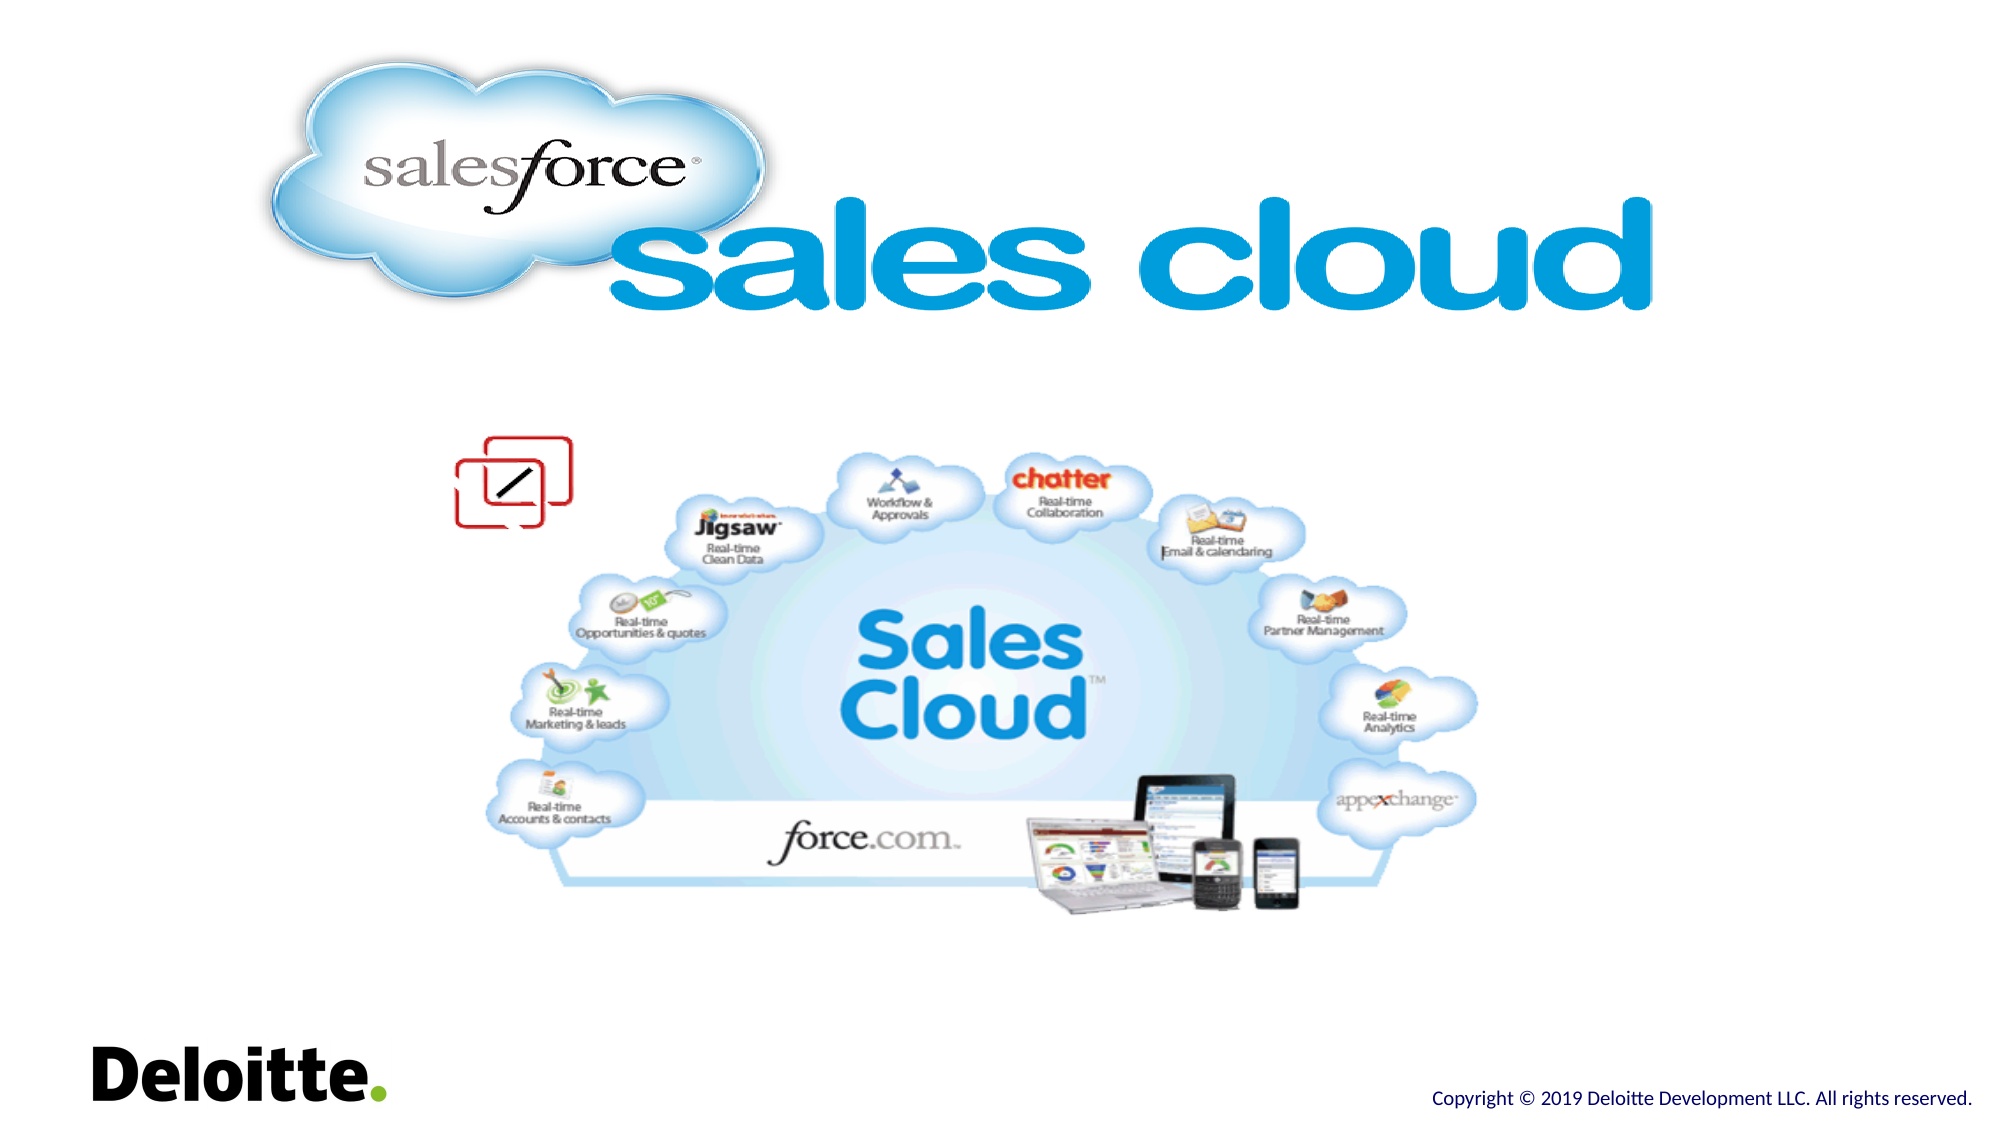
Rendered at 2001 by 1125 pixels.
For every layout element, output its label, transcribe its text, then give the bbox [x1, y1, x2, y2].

picture [251, 47, 1675, 323]
picture [426, 418, 1574, 965]
picture [84, 1036, 392, 1110]
text_box Copyright © 2019 Deloitte Development LLC. All rights reserved. [1417, 1077, 2000, 1125]
